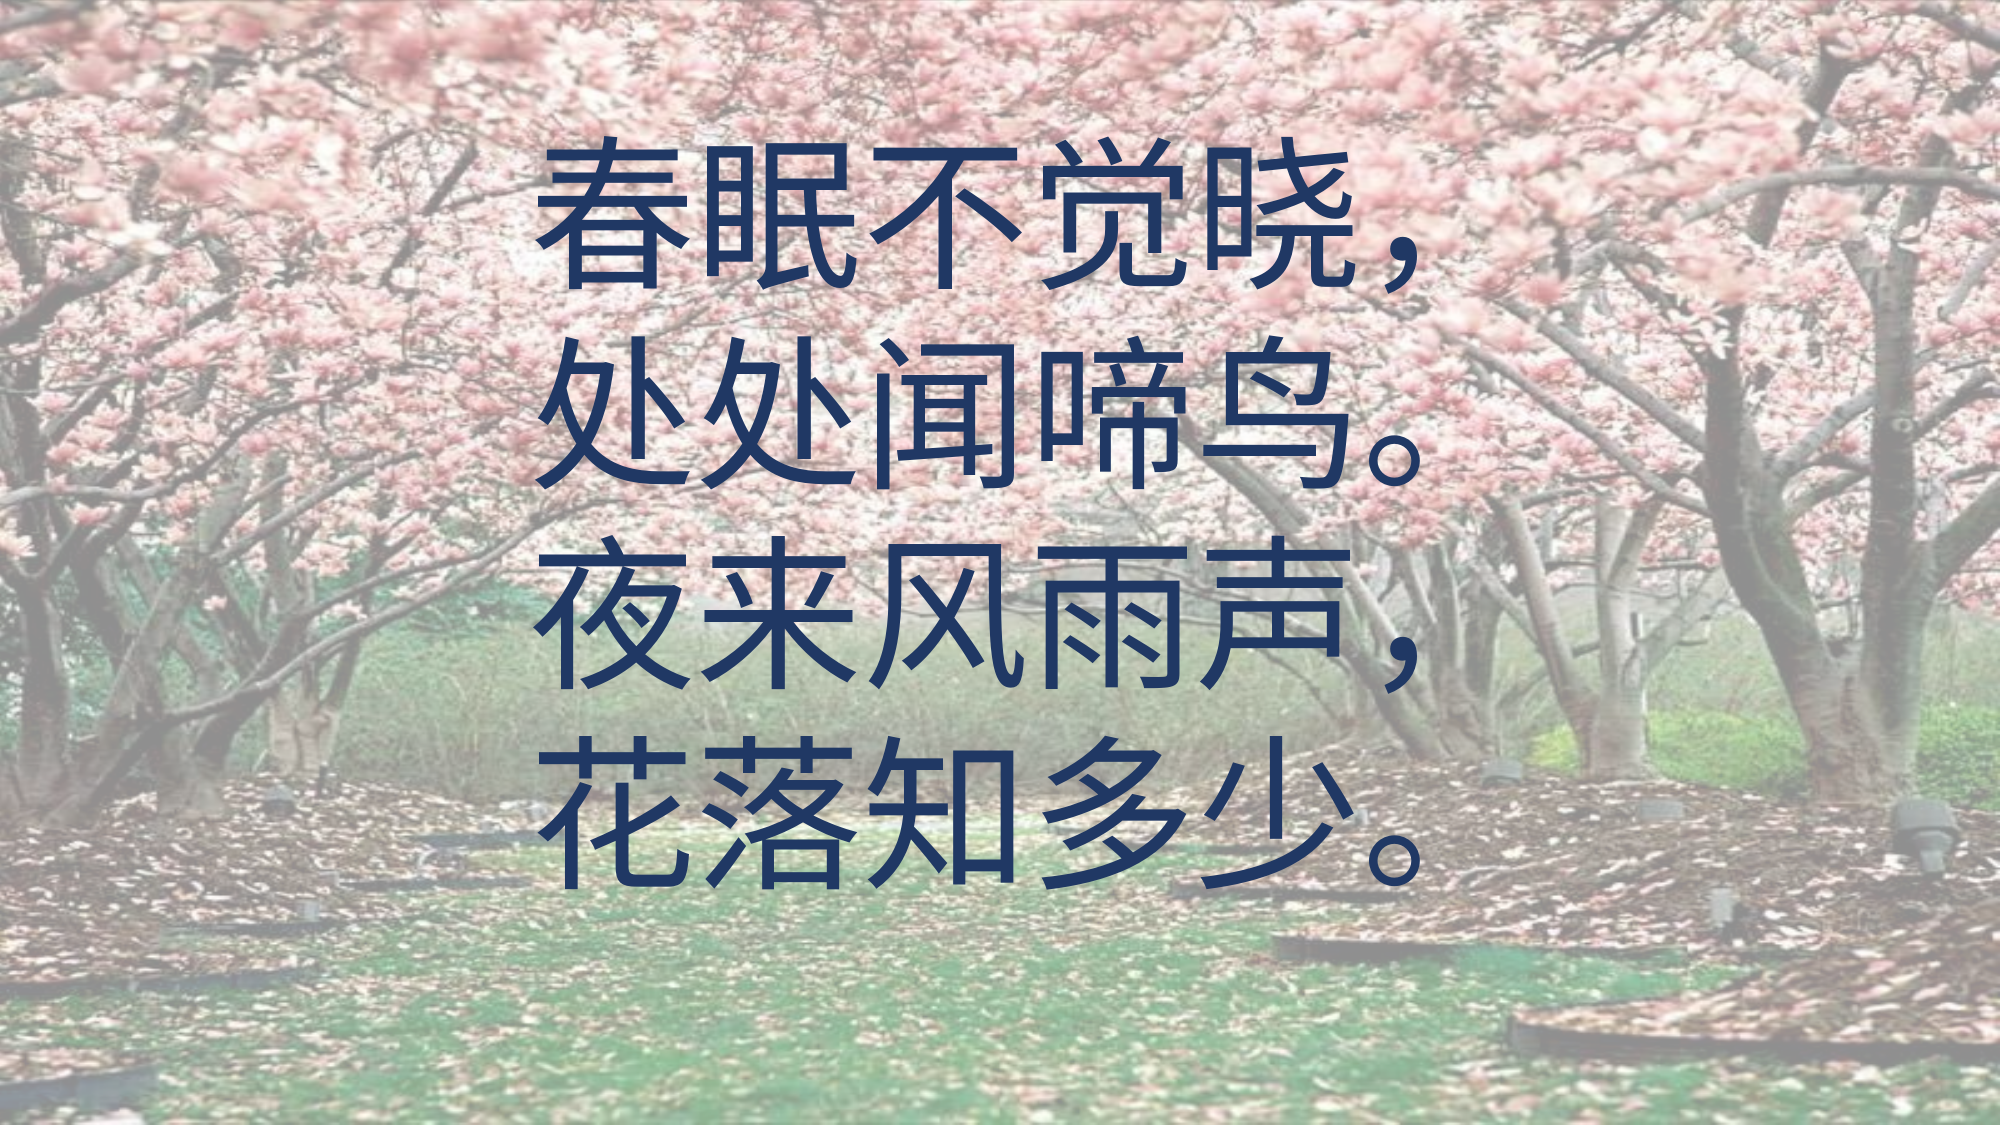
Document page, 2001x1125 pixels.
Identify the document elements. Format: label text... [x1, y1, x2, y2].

text_box 春眠不觉晓， 处处闻啼鸟。 夜来风雨声， 花落知多少。 [514, 102, 1579, 918]
